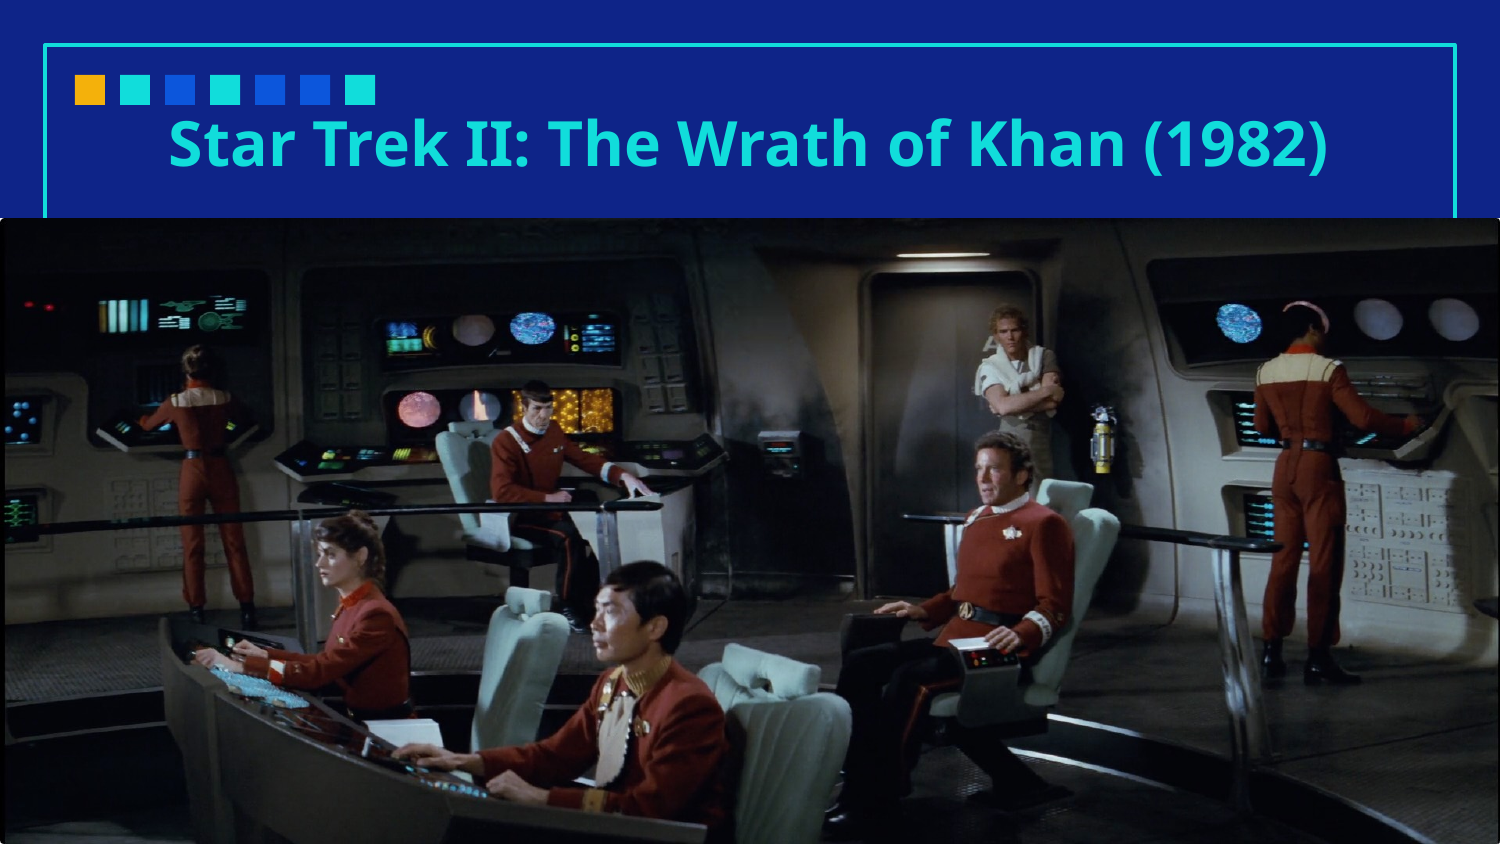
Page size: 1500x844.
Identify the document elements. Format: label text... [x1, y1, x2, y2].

title Star Trek II: The Wrath of Khan (1982) [45, 88, 1453, 194]
picture [0, 218, 1500, 844]
